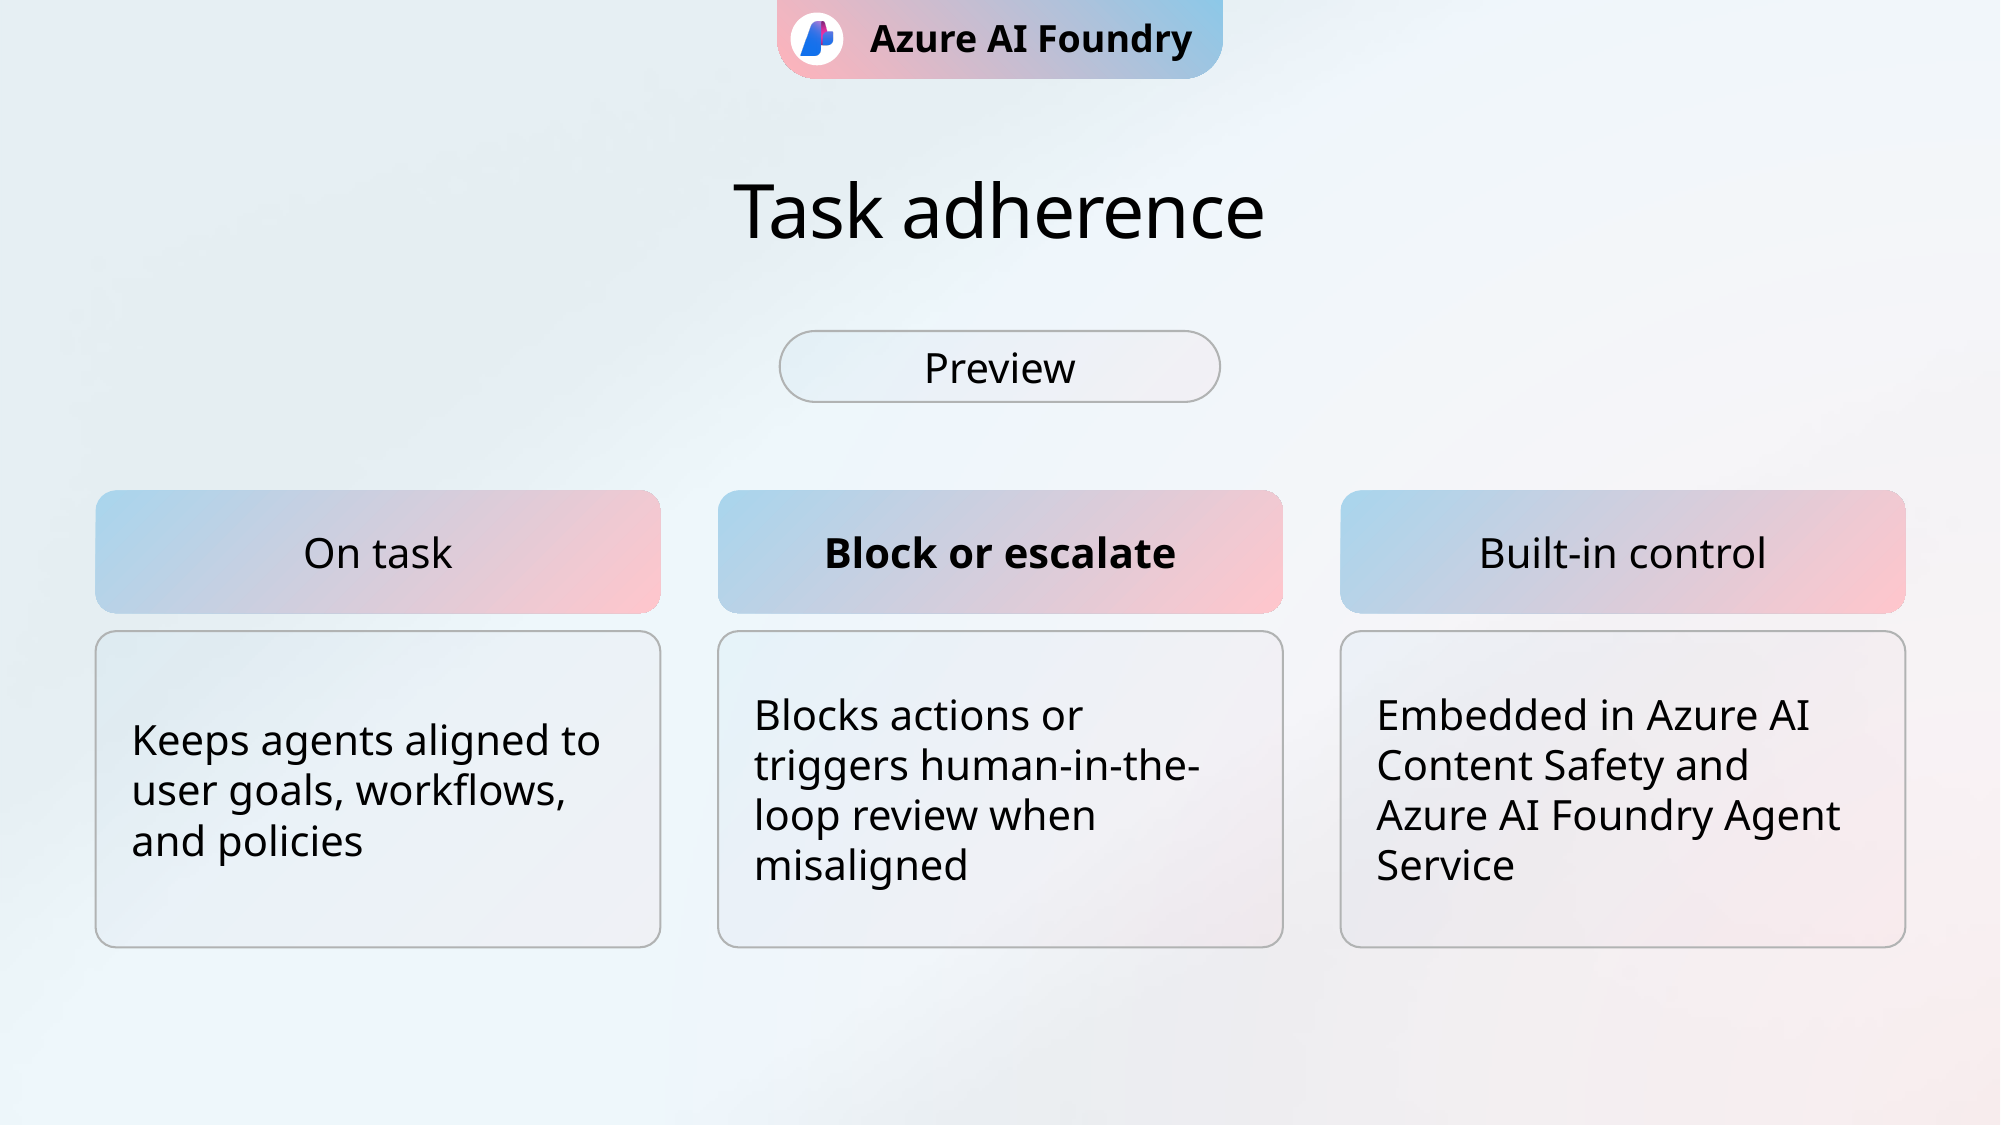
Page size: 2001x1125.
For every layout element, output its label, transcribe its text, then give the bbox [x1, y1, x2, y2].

text_box Keeps agents aligned to user goals, workflows, and policies [94, 630, 662, 949]
title Task adherence [96, 163, 1904, 255]
text_box Blocks actions or triggers human-in-the-loop review when misaligned [717, 630, 1284, 949]
text_box Built-in control [1339, 489, 1907, 615]
picture [0, 0, 2001, 1125]
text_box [776, 0, 1224, 79]
text_box On task [94, 489, 662, 615]
text_box Preview [778, 330, 1221, 403]
text_box Embedded in Azure AI Content Safety and Azure AI Foundry Agent Service [1339, 630, 1907, 949]
text_box Block or escalate [717, 489, 1284, 615]
